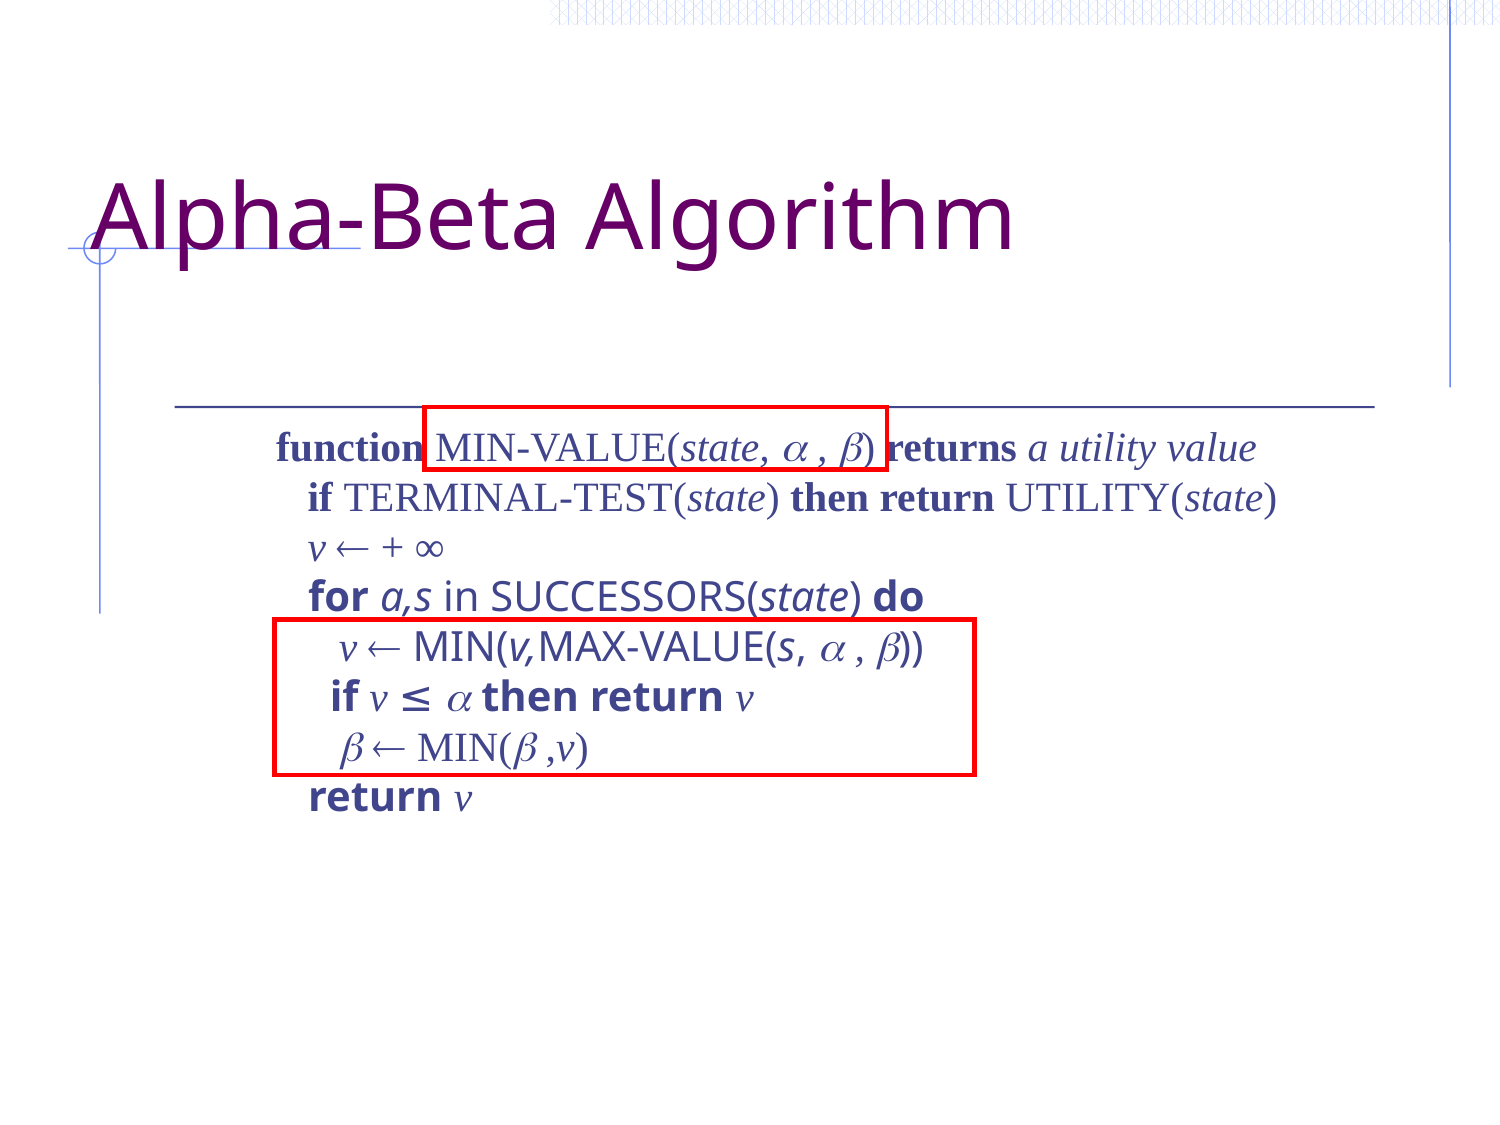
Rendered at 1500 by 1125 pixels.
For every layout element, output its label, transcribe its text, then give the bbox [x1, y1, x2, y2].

text_box function MIN-VALUE(state,  , ) returns a utility value if TERMINAL-TEST(state) then return UTILITY(state) v  + ∞ for a,s in SUCCESSORS(state) do v  MIN(v,MAX-VALUE(s,  , )) if v ≤  then return v   MIN( ,v) return v [261, 412, 1293, 828]
text_box [424, 406, 888, 470]
title Alpha-Beta Algorithm [75, 87, 1425, 275]
text_box [274, 619, 975, 775]
